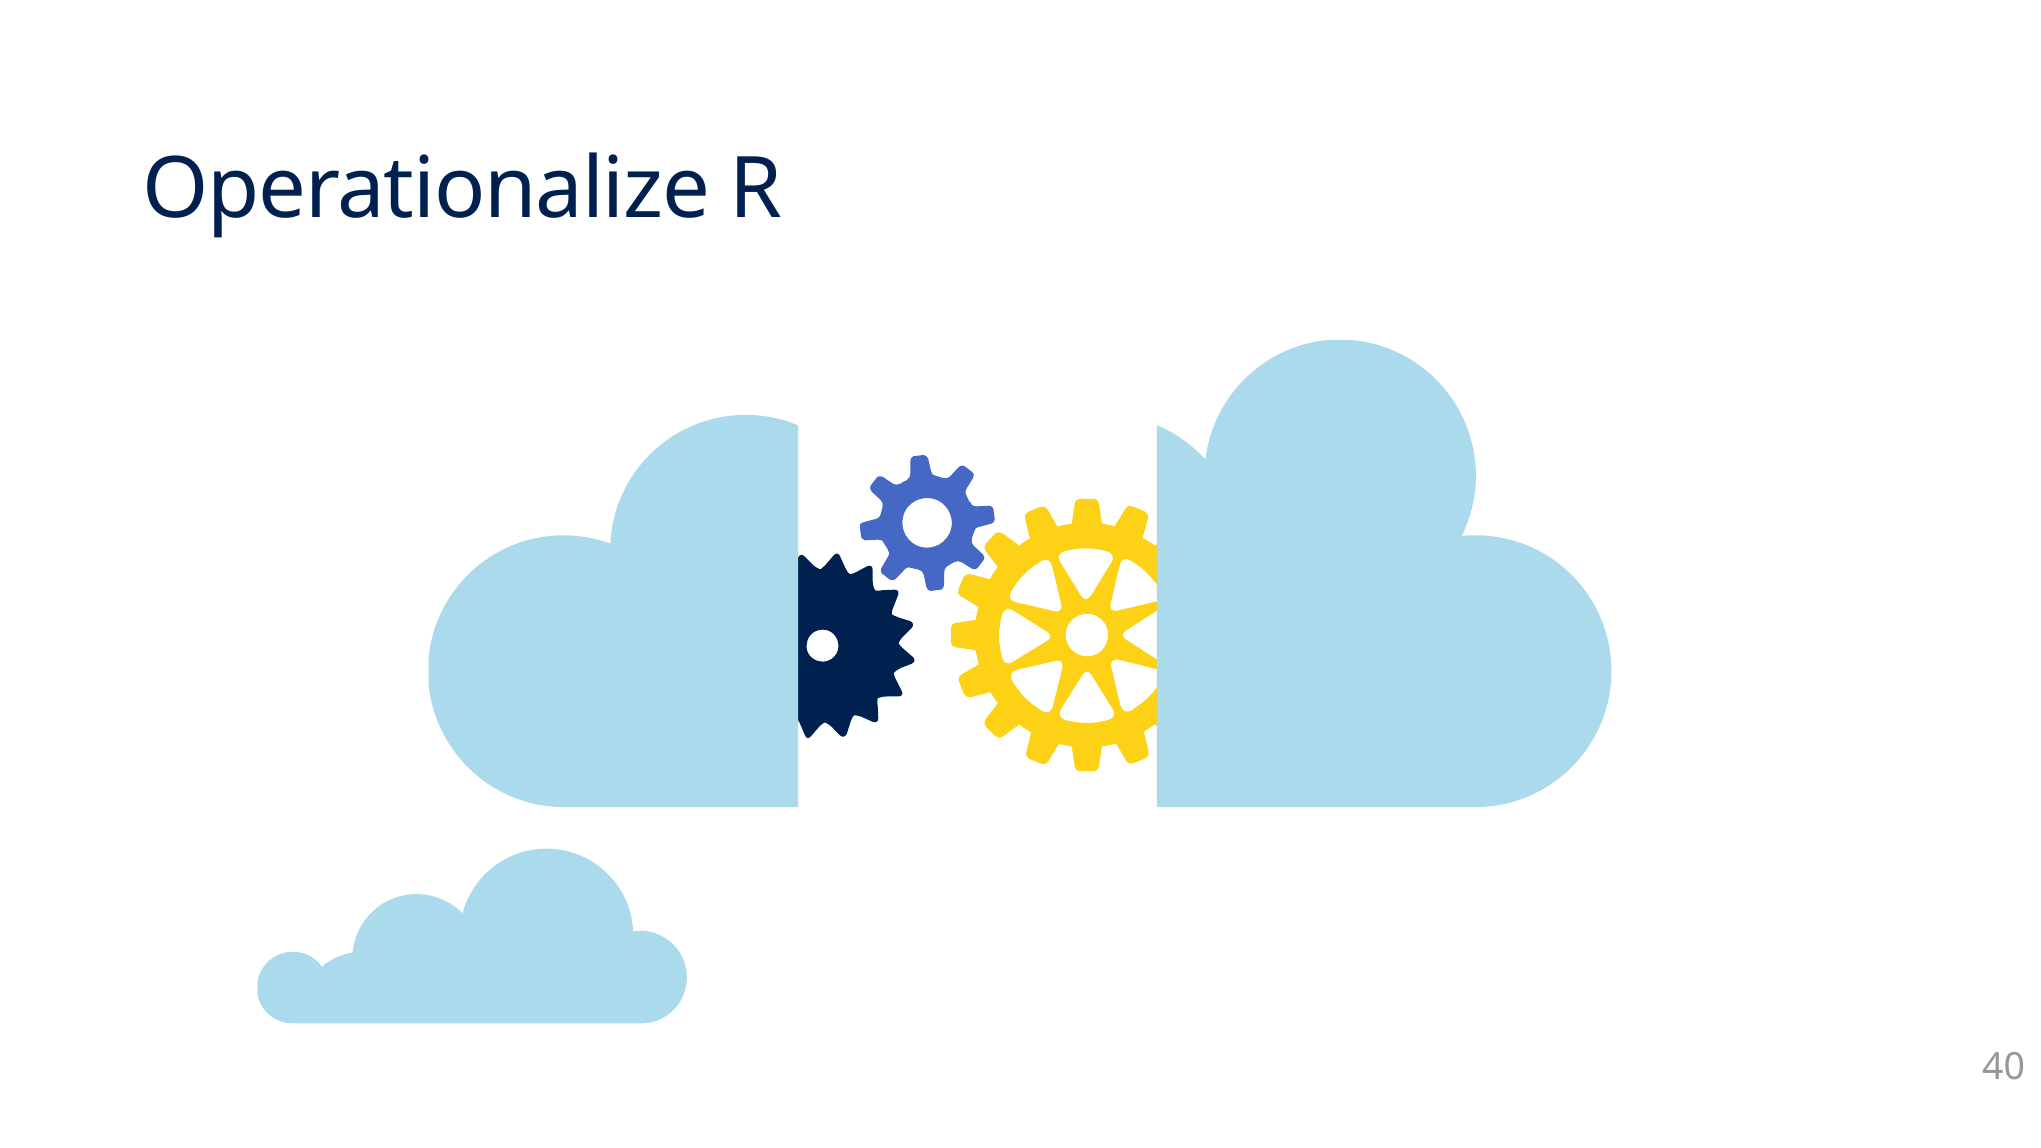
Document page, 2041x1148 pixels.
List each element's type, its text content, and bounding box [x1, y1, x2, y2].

slide_number 40 [1890, 1036, 2041, 1099]
picture [257, 848, 688, 1025]
title Operationalize R [89, 48, 2041, 315]
picture [428, 339, 1612, 808]
